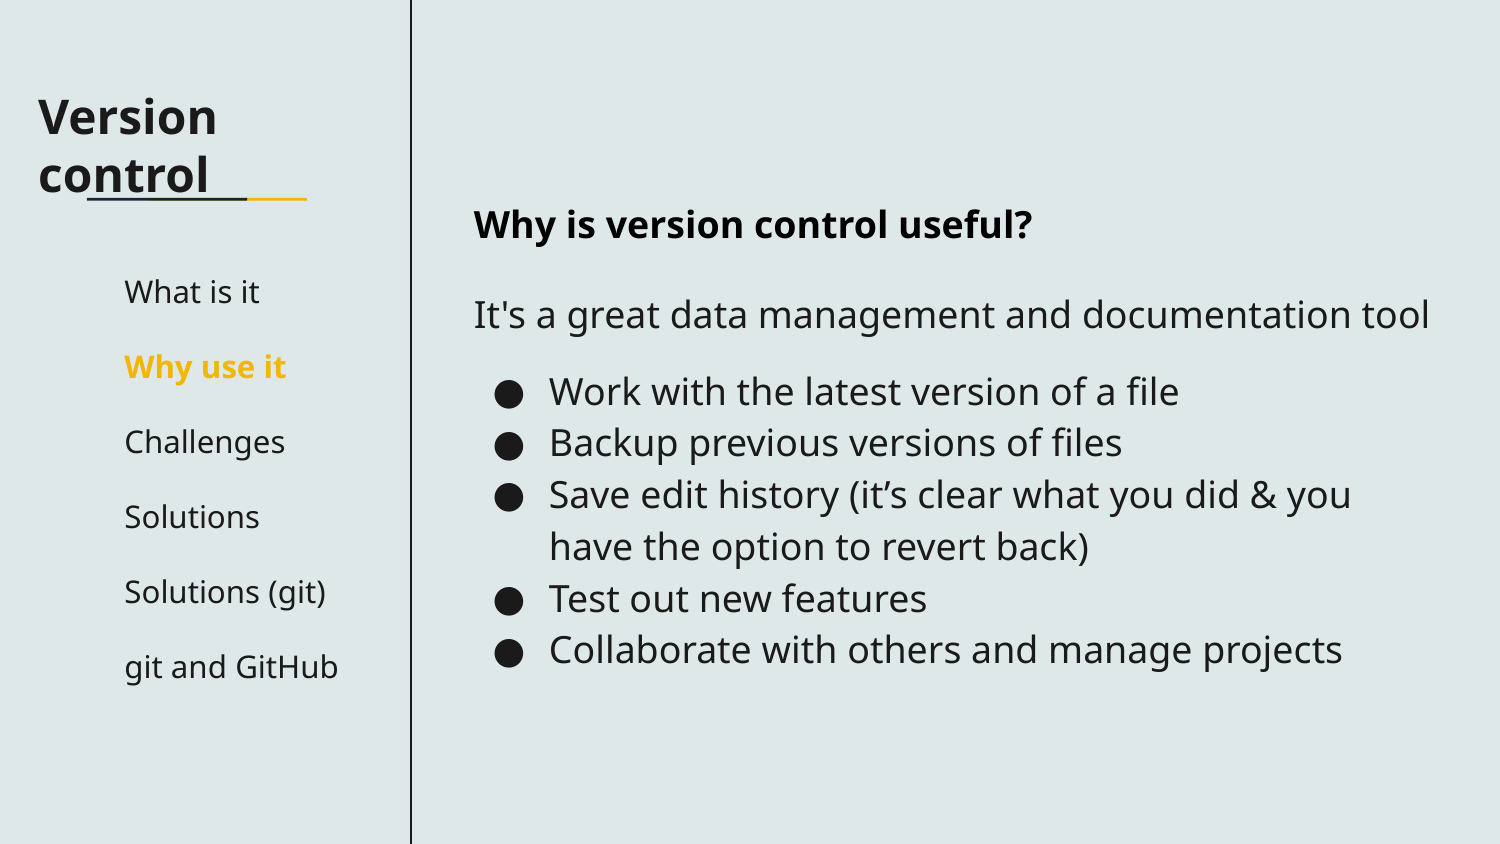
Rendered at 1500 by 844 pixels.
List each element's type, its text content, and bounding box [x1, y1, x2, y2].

text_box What is it Why use it Challenges Solutions Solutions (git) git and GitHub [109, 257, 364, 700]
text_box Why is version control useful? It's a great data management and documentation tool Work with the latest version of a file Backup previous versions of files Save edit history (it’s clear what you did & you have the option to revert back) Test out new features Collaborate with others and manage projects [458, 185, 1461, 687]
text_box Version control [23, 71, 406, 217]
